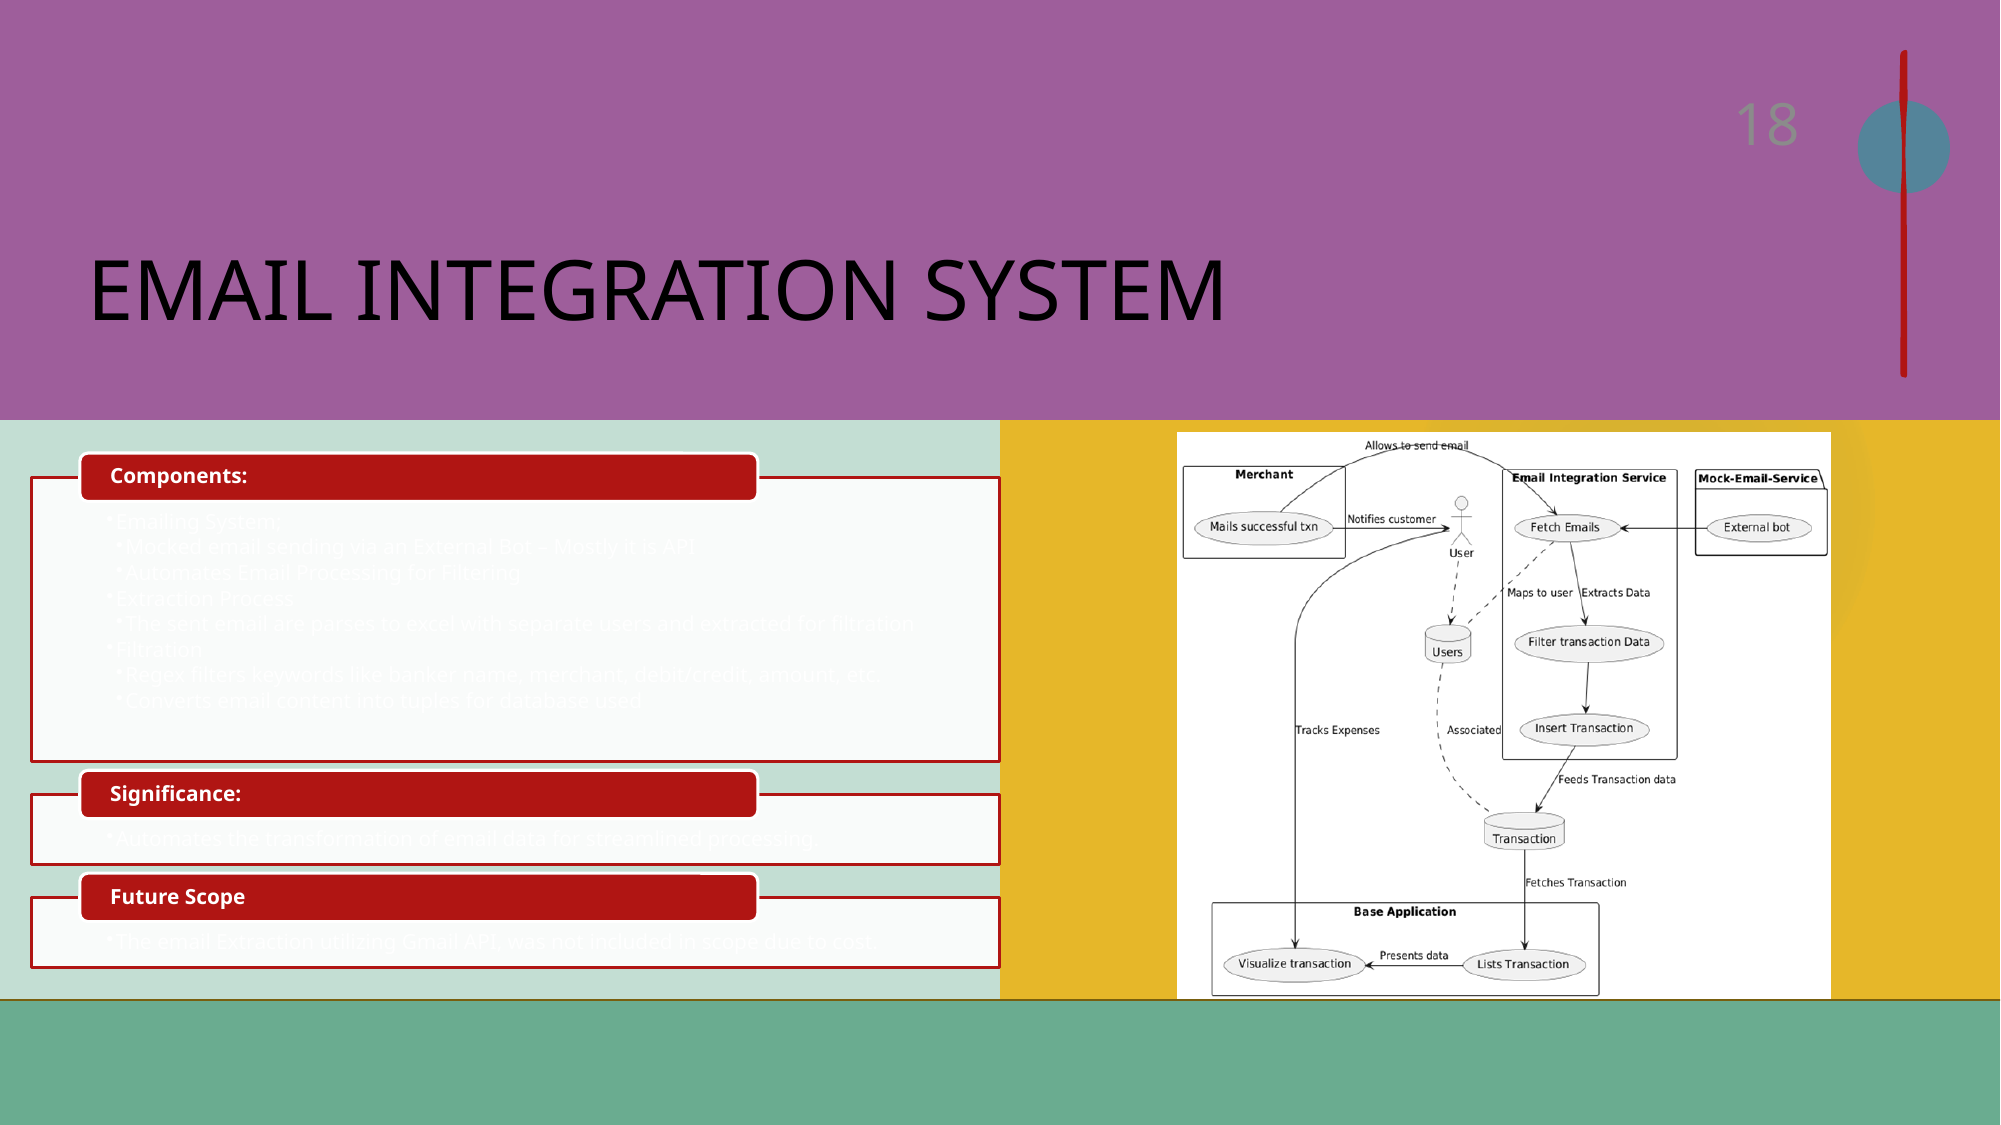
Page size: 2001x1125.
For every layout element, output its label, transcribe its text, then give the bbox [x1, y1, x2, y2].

slide_number 18 [1698, 48, 1836, 175]
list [1176, 432, 1831, 999]
title EMAIL Integration System [86, 67, 1815, 338]
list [31, 432, 1001, 988]
